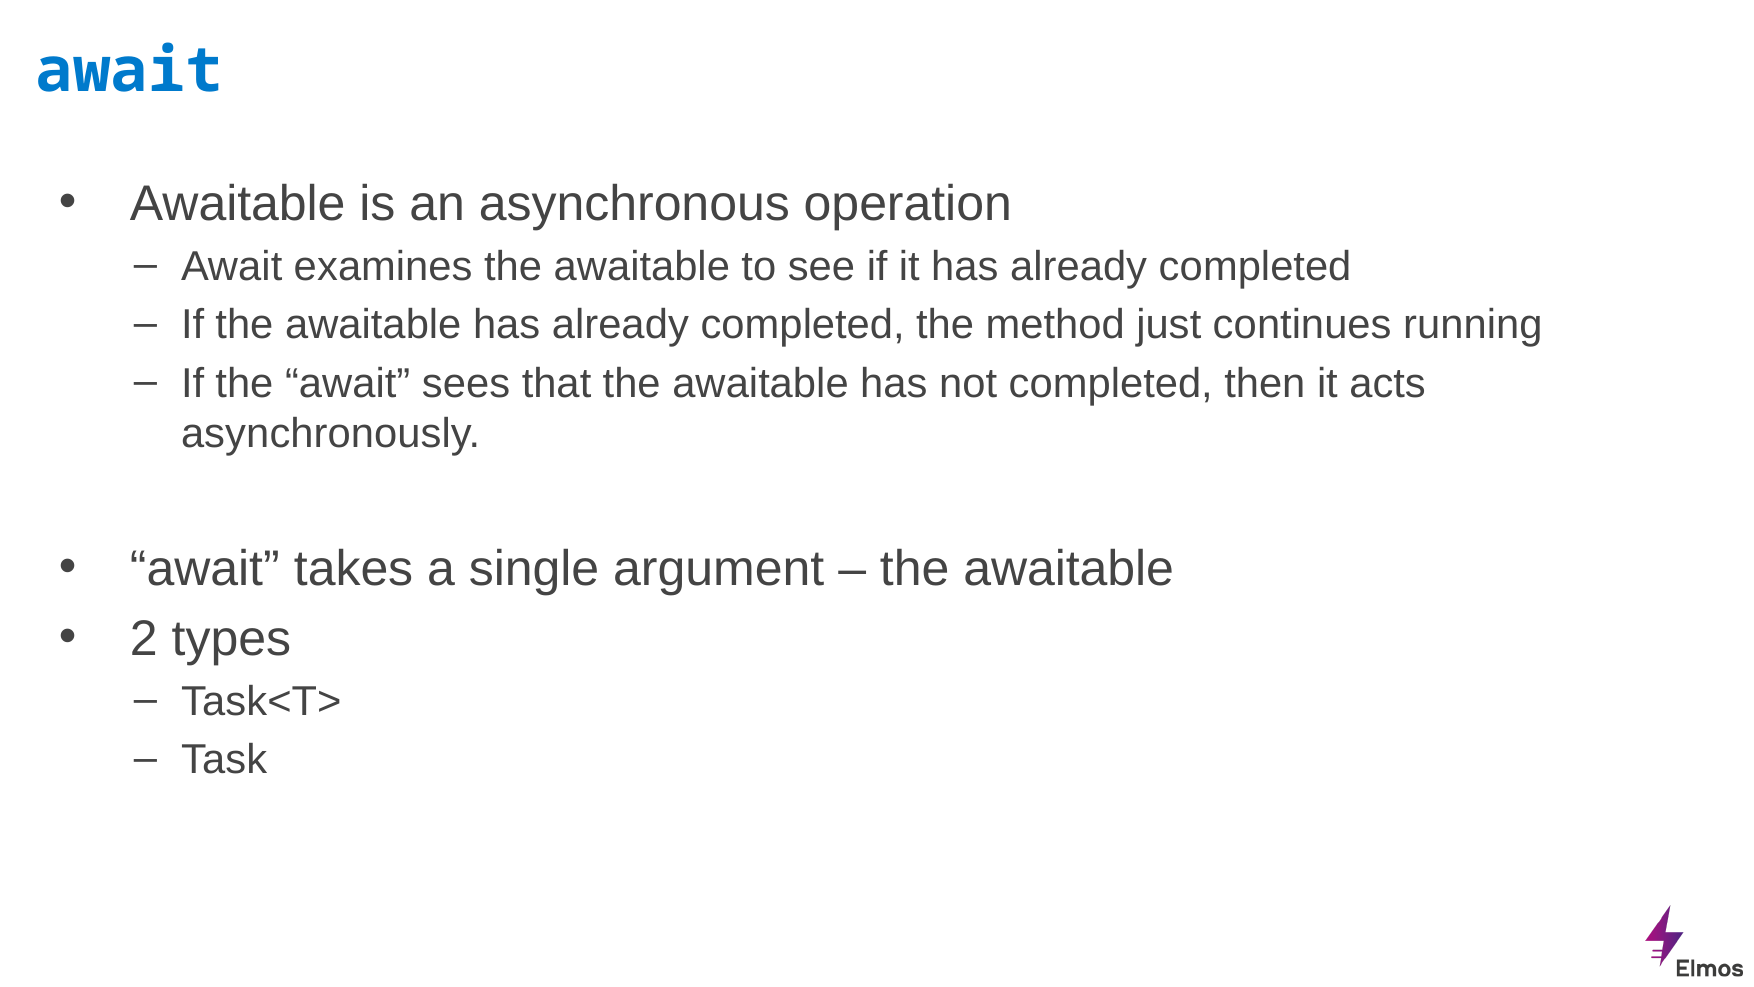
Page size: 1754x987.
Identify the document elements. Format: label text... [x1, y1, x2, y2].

list Awaitable is an asynchronous operation Await examines the awaitable to see if it has already completed If the awaitable has already completed, the method just continues running If the “await” sees that the awaitable has not completed, then it acts asynchronously. “await” takes a single argument – the awaitable 2 types Task<T> Task [59, 170, 1721, 958]
title await [35, 29, 1721, 133]
picture [1645, 905, 1743, 977]
